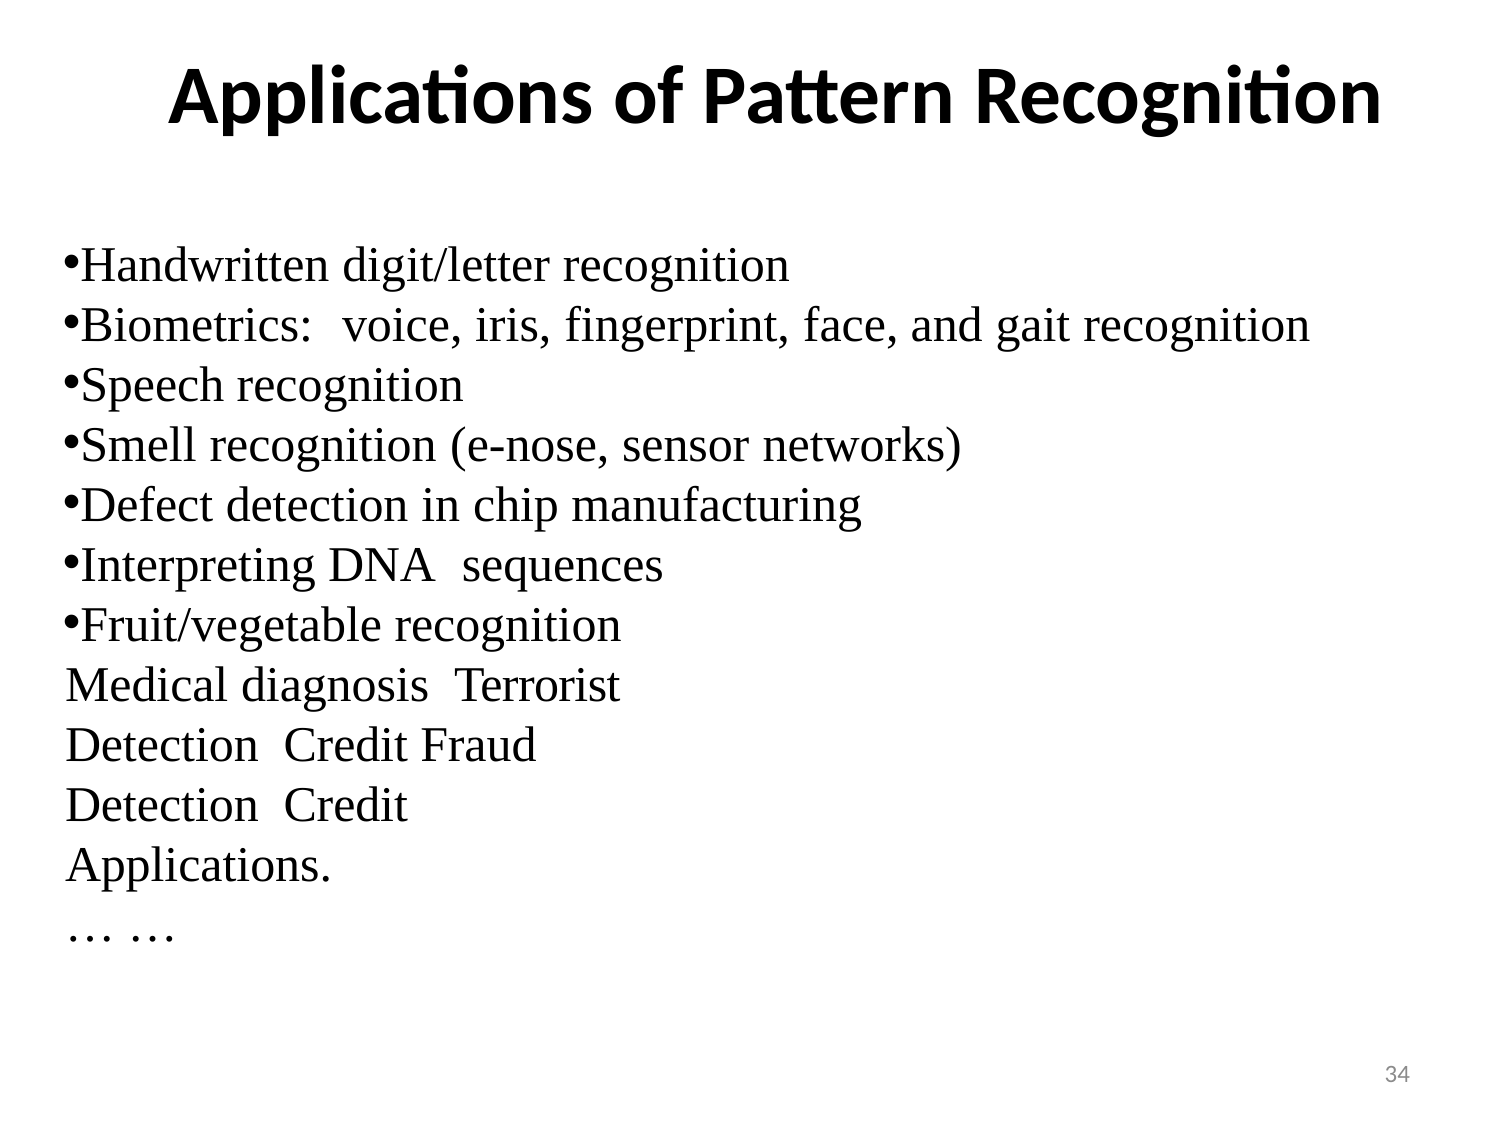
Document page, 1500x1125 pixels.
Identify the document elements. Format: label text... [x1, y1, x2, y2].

title Applications of Pattern Recognition [112, 0, 1437, 184]
slide_number 34 [1074, 1042, 1425, 1103]
text_box Handwritten digit/letter recognition Biometrics: voice, iris, fingerprint, face, and gait recognition Speech recognition Smell recognition (e-nose, sensor networks) Defect detection in chip manufacturing Interpreting DNA sequences Fruit/vegetable recognition Medical diagnosis Terrorist Detection Credit Fraud Detection Credit Applications. … … [62, 229, 1500, 952]
